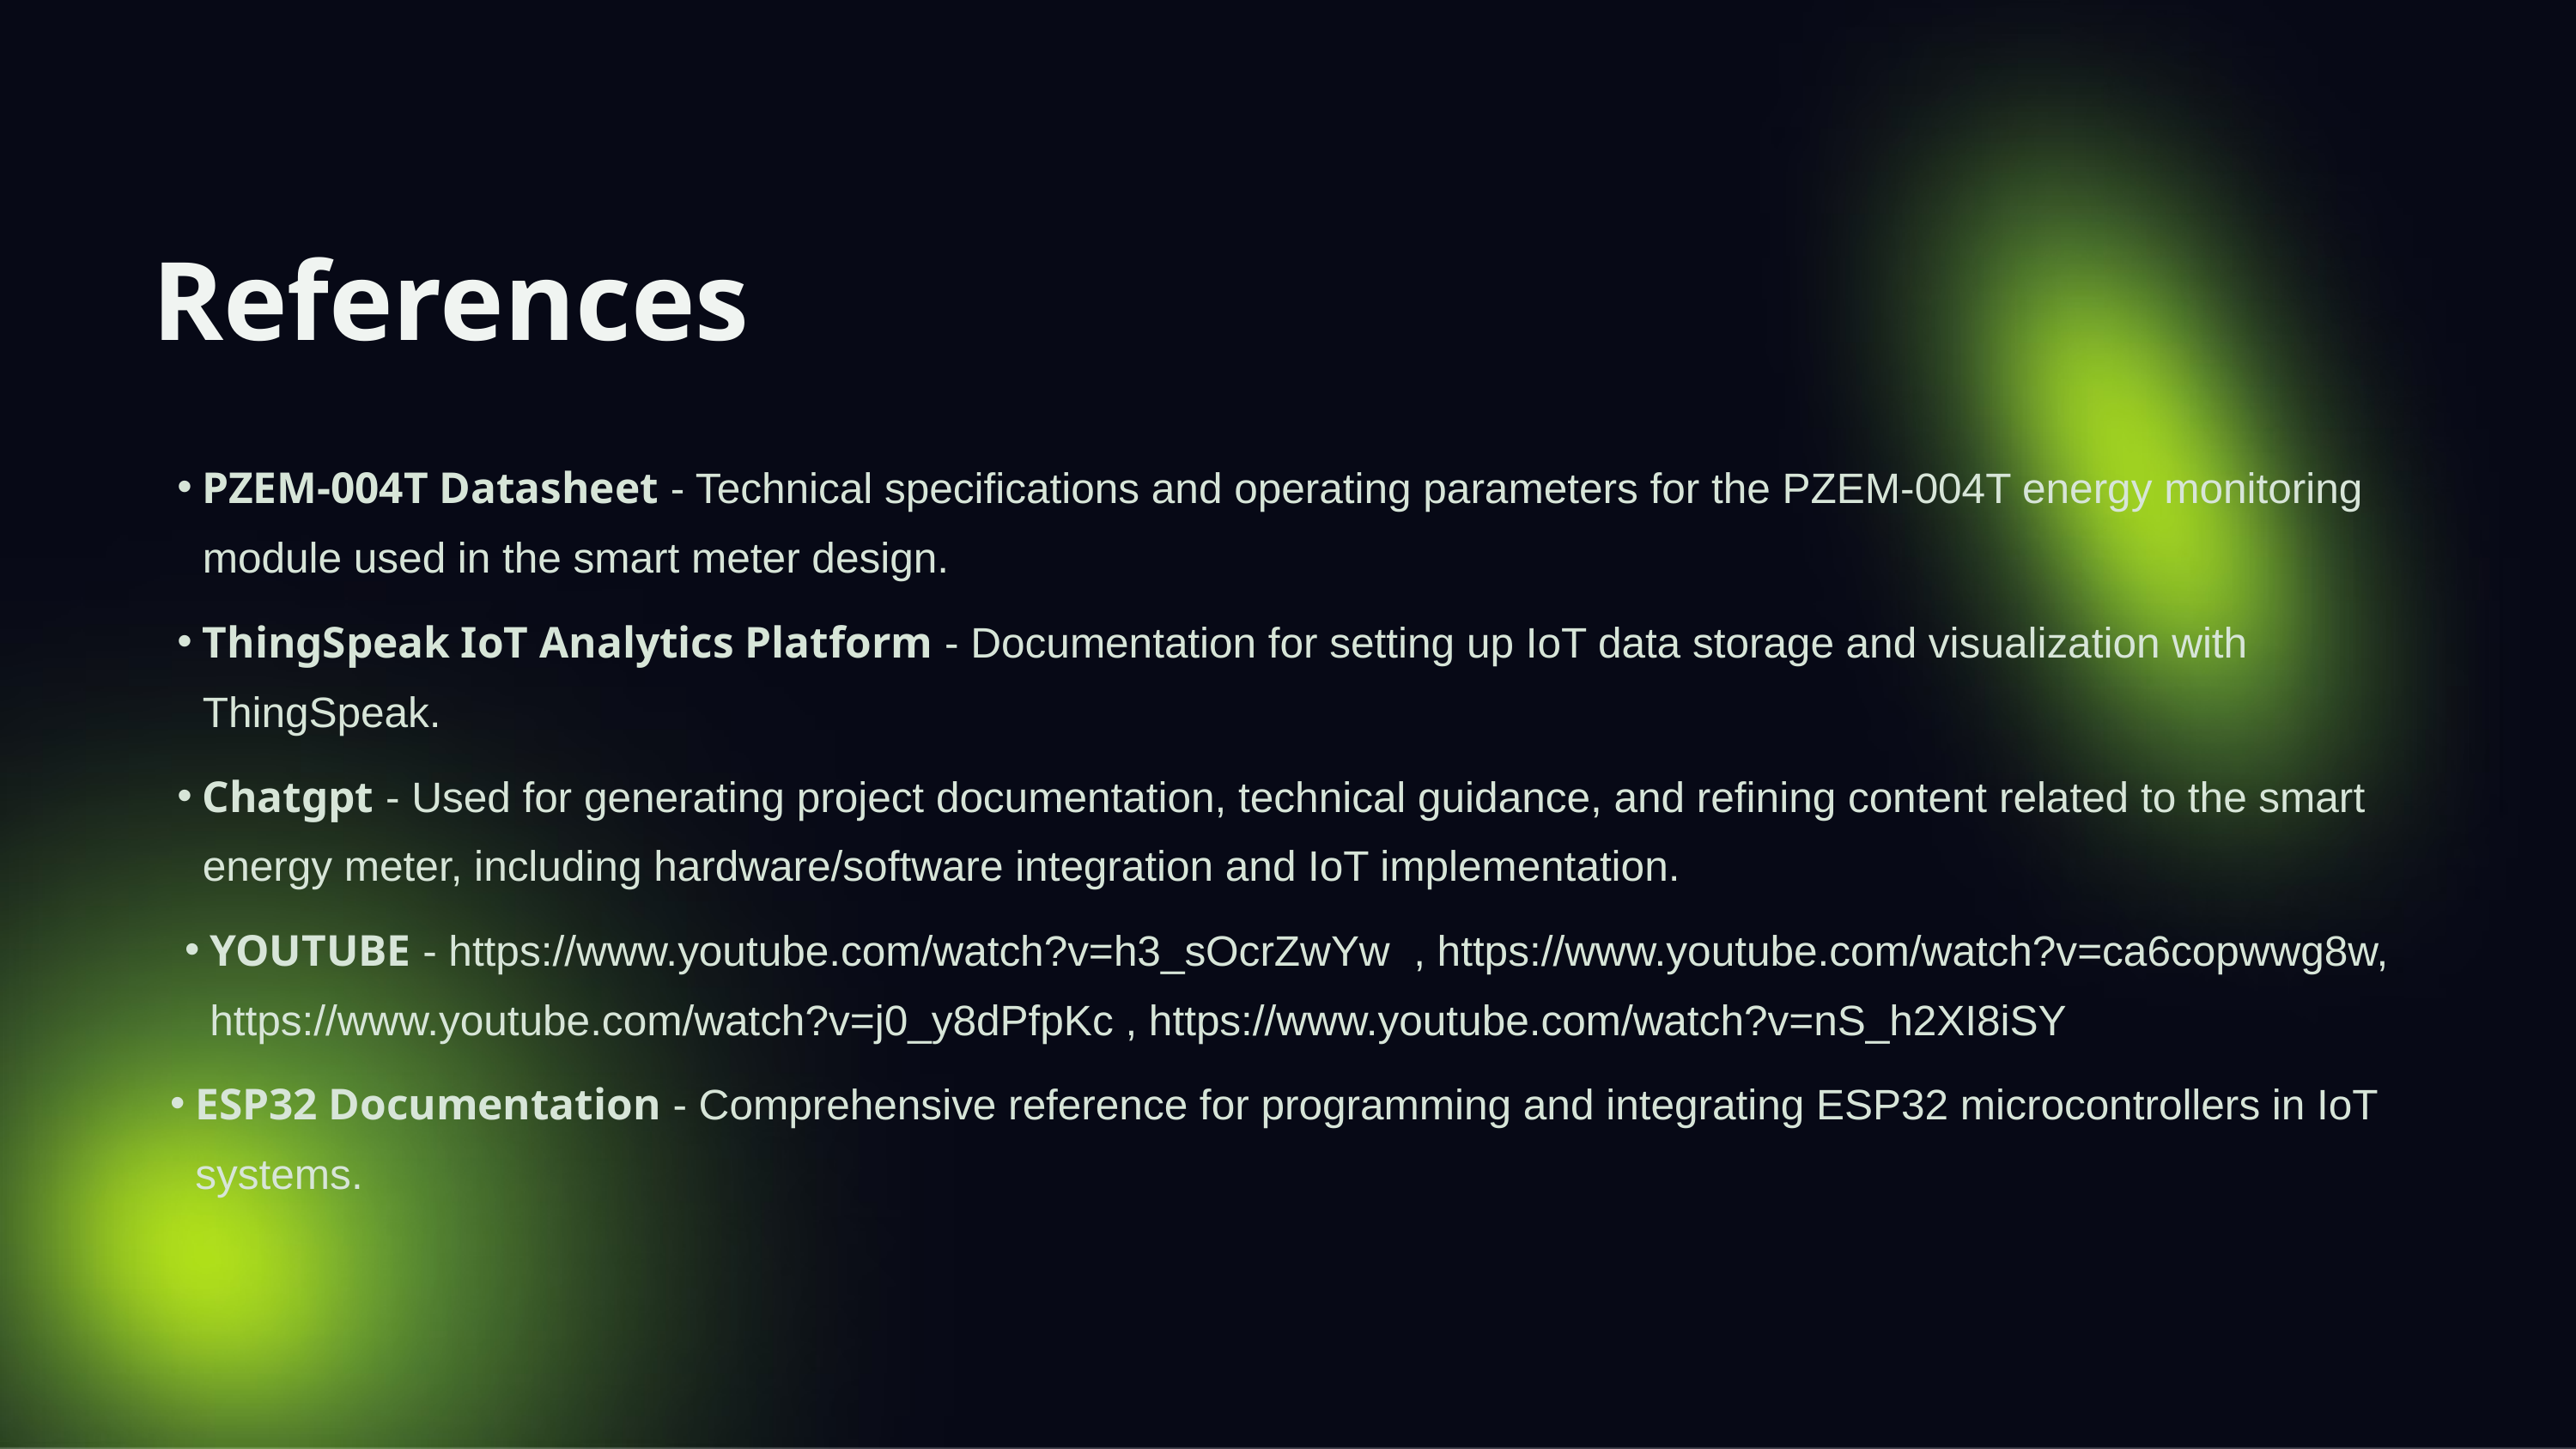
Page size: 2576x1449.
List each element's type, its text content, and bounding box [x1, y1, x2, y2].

text_box [0, 0, 2576, 1449]
text_box Chatgpt - Used for generating project documentation, technical guidance, and refining content related to the smart energy meter, including hardware/software integration and IoT implementation. [152, 751, 2424, 890]
text_box ESP32 Documentation - Comprehensive reference for programming and integrating ESP32 microcontrollers in IoT systems. [144, 1058, 2417, 1198]
text_box ThingSpeak IoT Analytics Platform - Documentation for setting up IoT data storage and visualization with ThingSpeak. [152, 597, 2424, 736]
text_box PZEM-004T Datasheet - Technical specifications and operating parameters for the PZEM-004T energy monitoring module used in the smart meter design. [152, 442, 2424, 582]
text_box YOUTUBE - https://www.youtube.com/watch?v=h3_sOcrZwYw , https://www.youtube.com/watch?v=ca6copwwg8w, https://www.youtube.com/watch?v=j0_y8dPfpKc , https://www.youtube.com/watch?v=nS_h2XI8iSY [159, 905, 2432, 1044]
text_box References [152, 227, 1239, 362]
